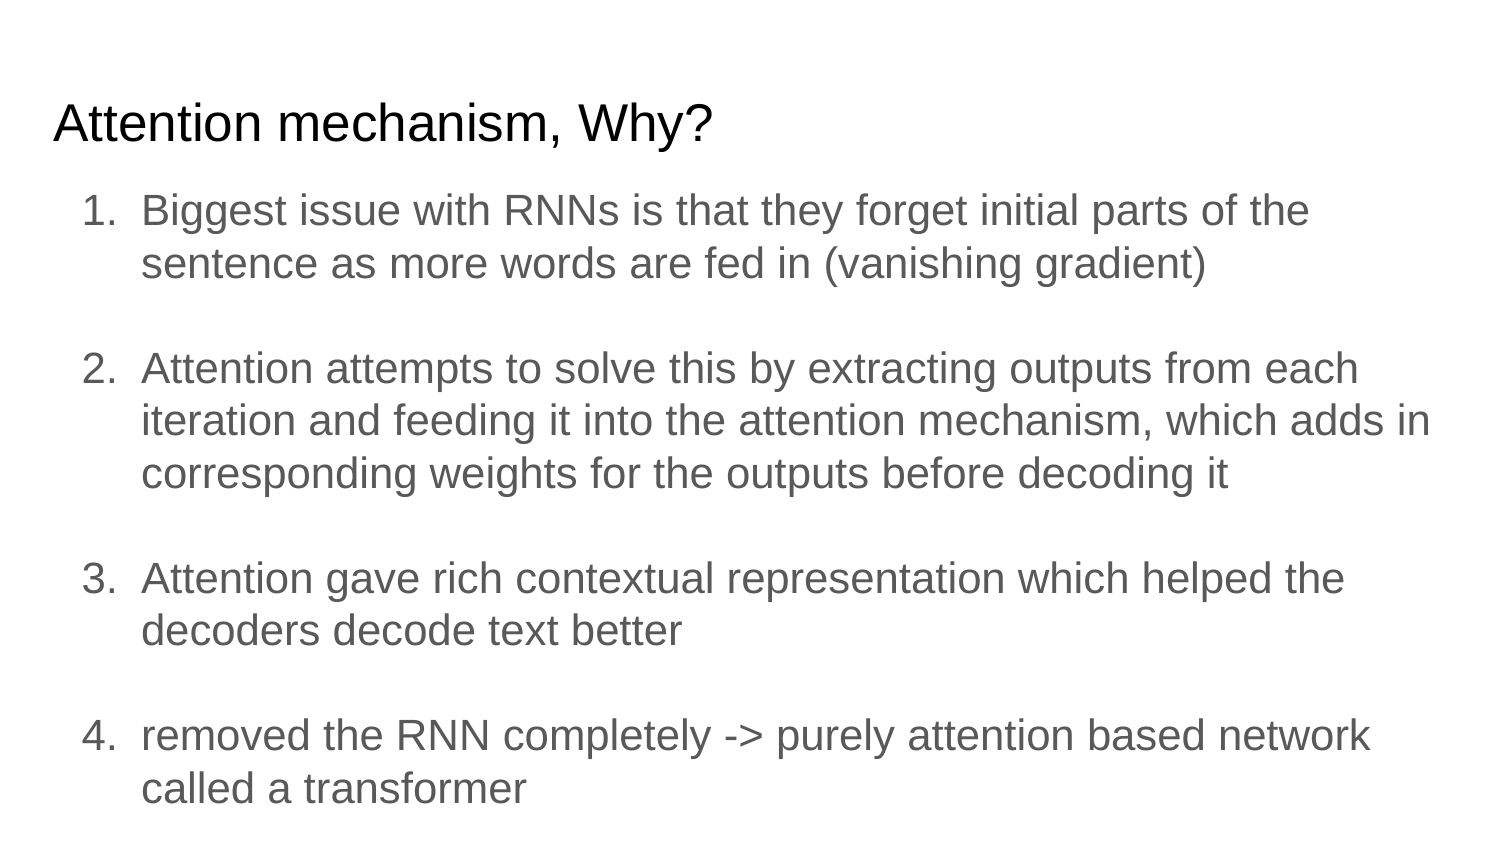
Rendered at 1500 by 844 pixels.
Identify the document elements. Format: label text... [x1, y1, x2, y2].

text_box Biggest issue with RNNs is that they forget initial parts of the sentence as more words are fed in (vanishing gradient) Attention attempts to solve this by extracting outputs from each iteration and feeding it into the attention mechanism, which adds in corresponding weights for the outputs before decoding it Attention gave rich contextual representation which helped the decoders decode text better removed the RNN completely -> purely attention based network called a transformer [51, 166, 1449, 824]
title Attention mechanism, Why? [38, 72, 1437, 167]
